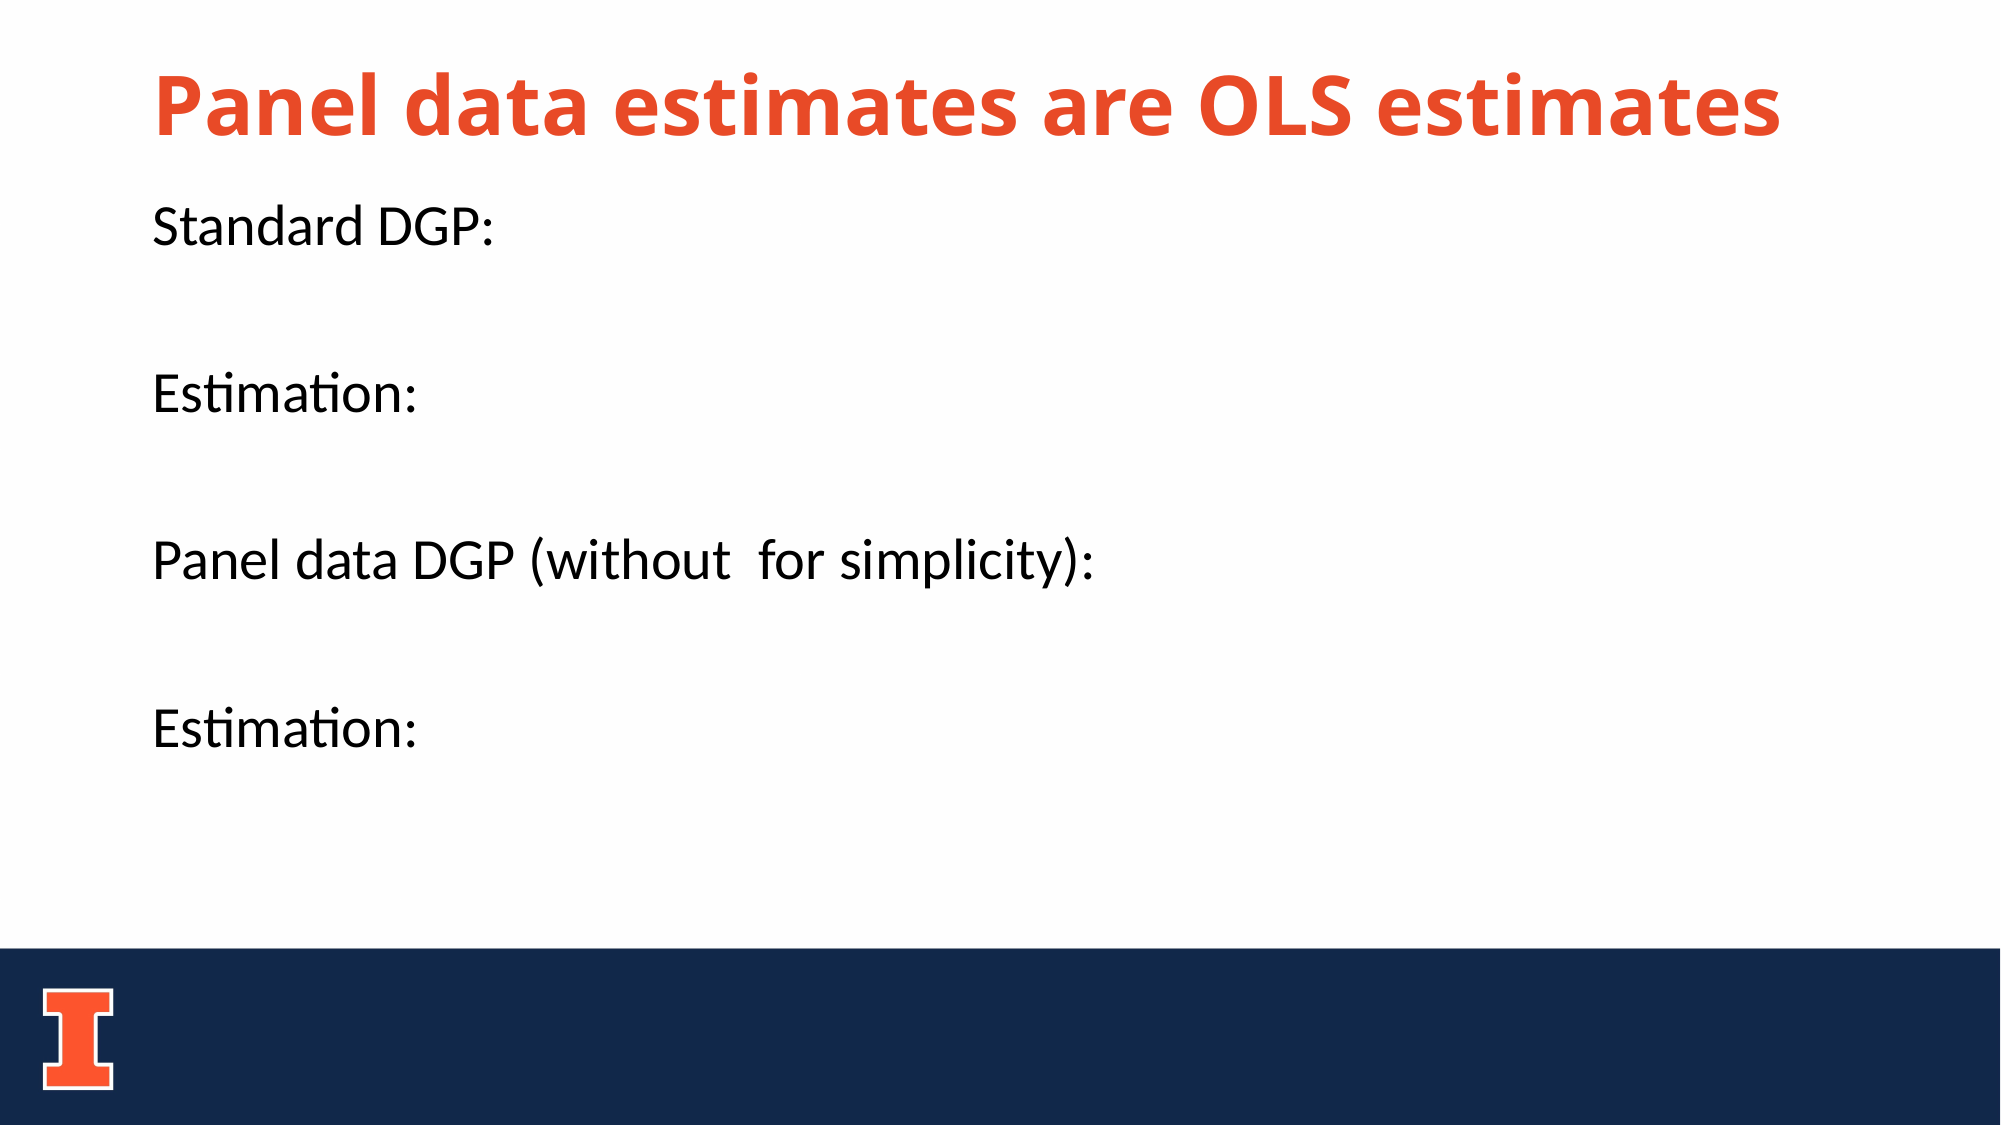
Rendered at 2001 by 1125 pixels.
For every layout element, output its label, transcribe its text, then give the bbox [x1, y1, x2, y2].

picture [0, 0, 2001, 1125]
title Panel data estimates are OLS estimates [137, 56, 1863, 163]
